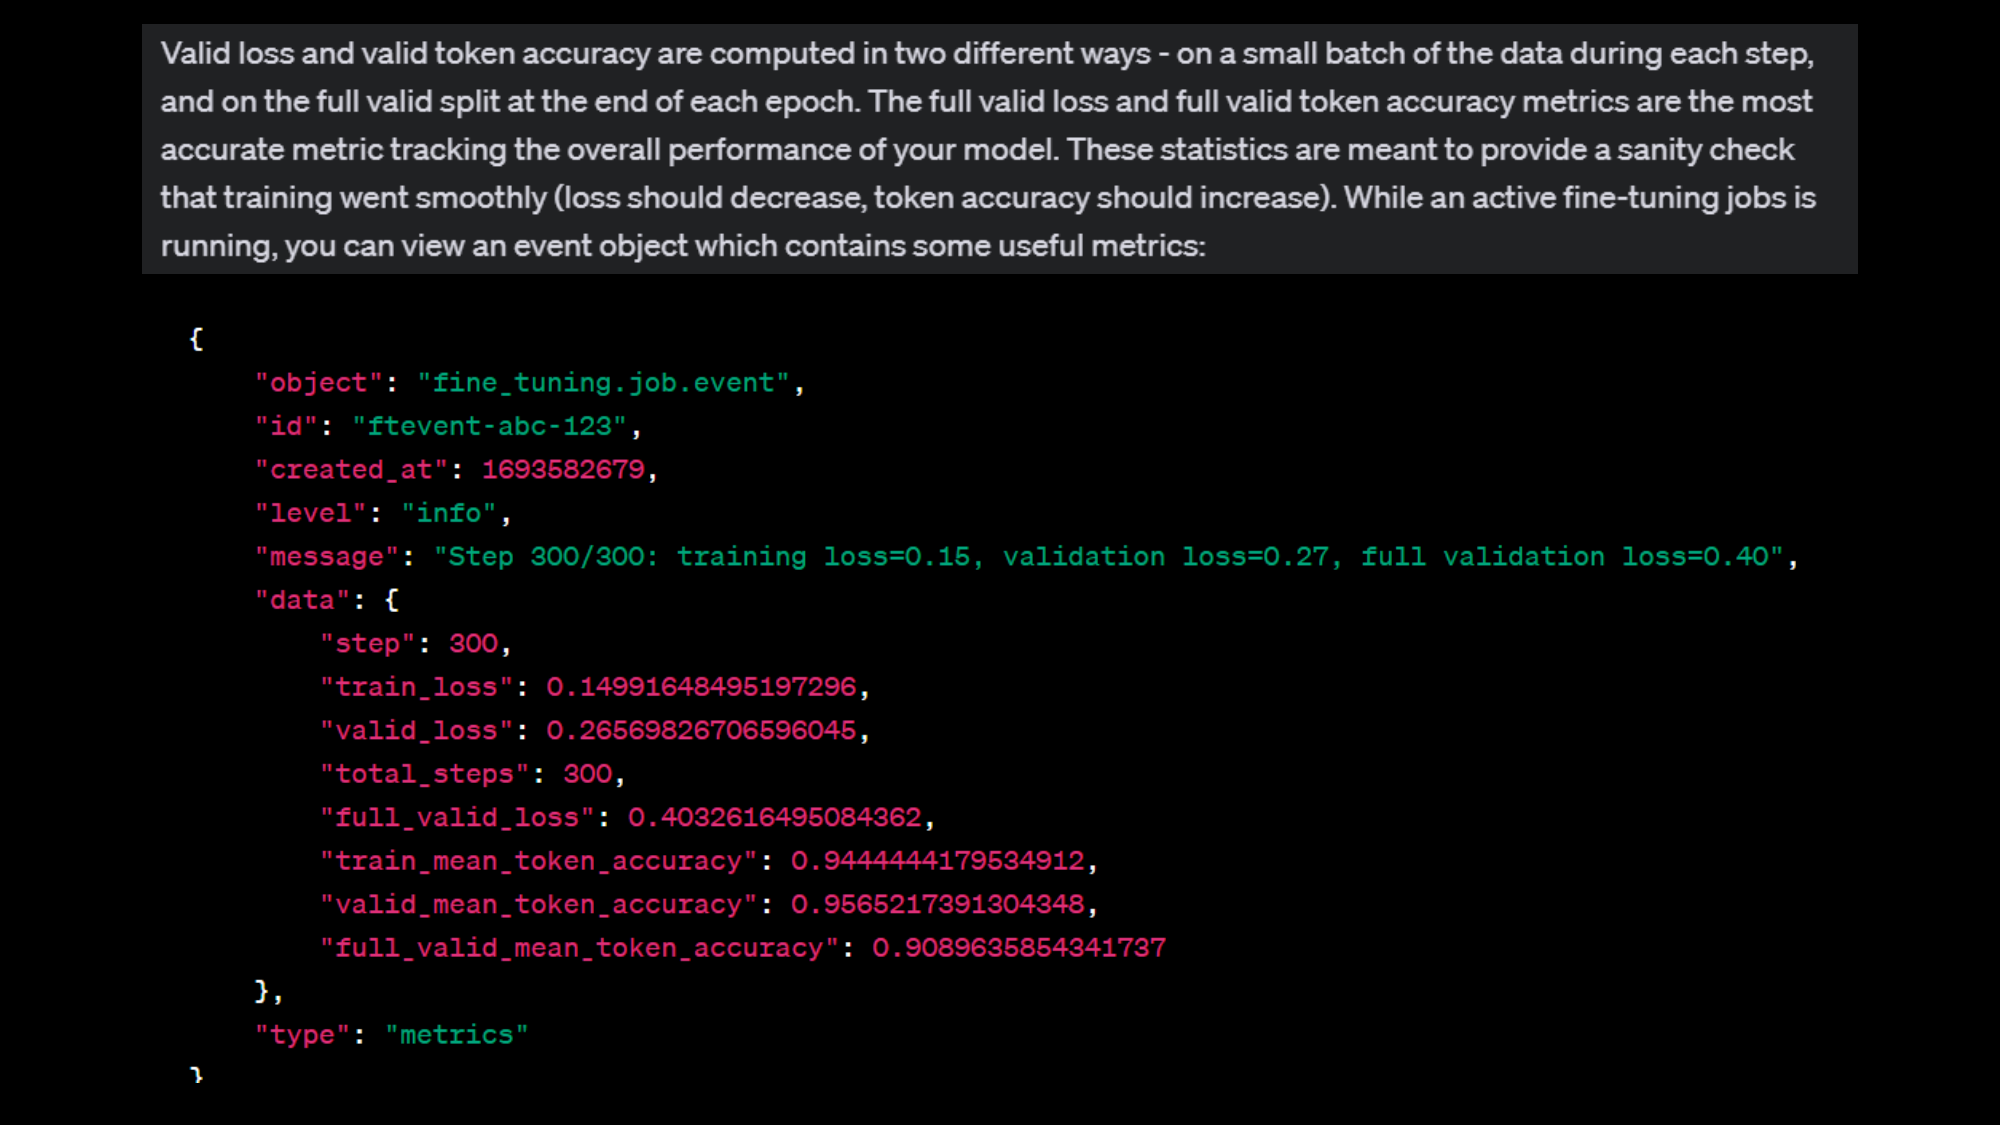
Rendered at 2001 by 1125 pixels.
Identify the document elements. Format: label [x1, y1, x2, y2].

picture [142, 24, 1858, 274]
picture [174, 312, 1825, 1083]
